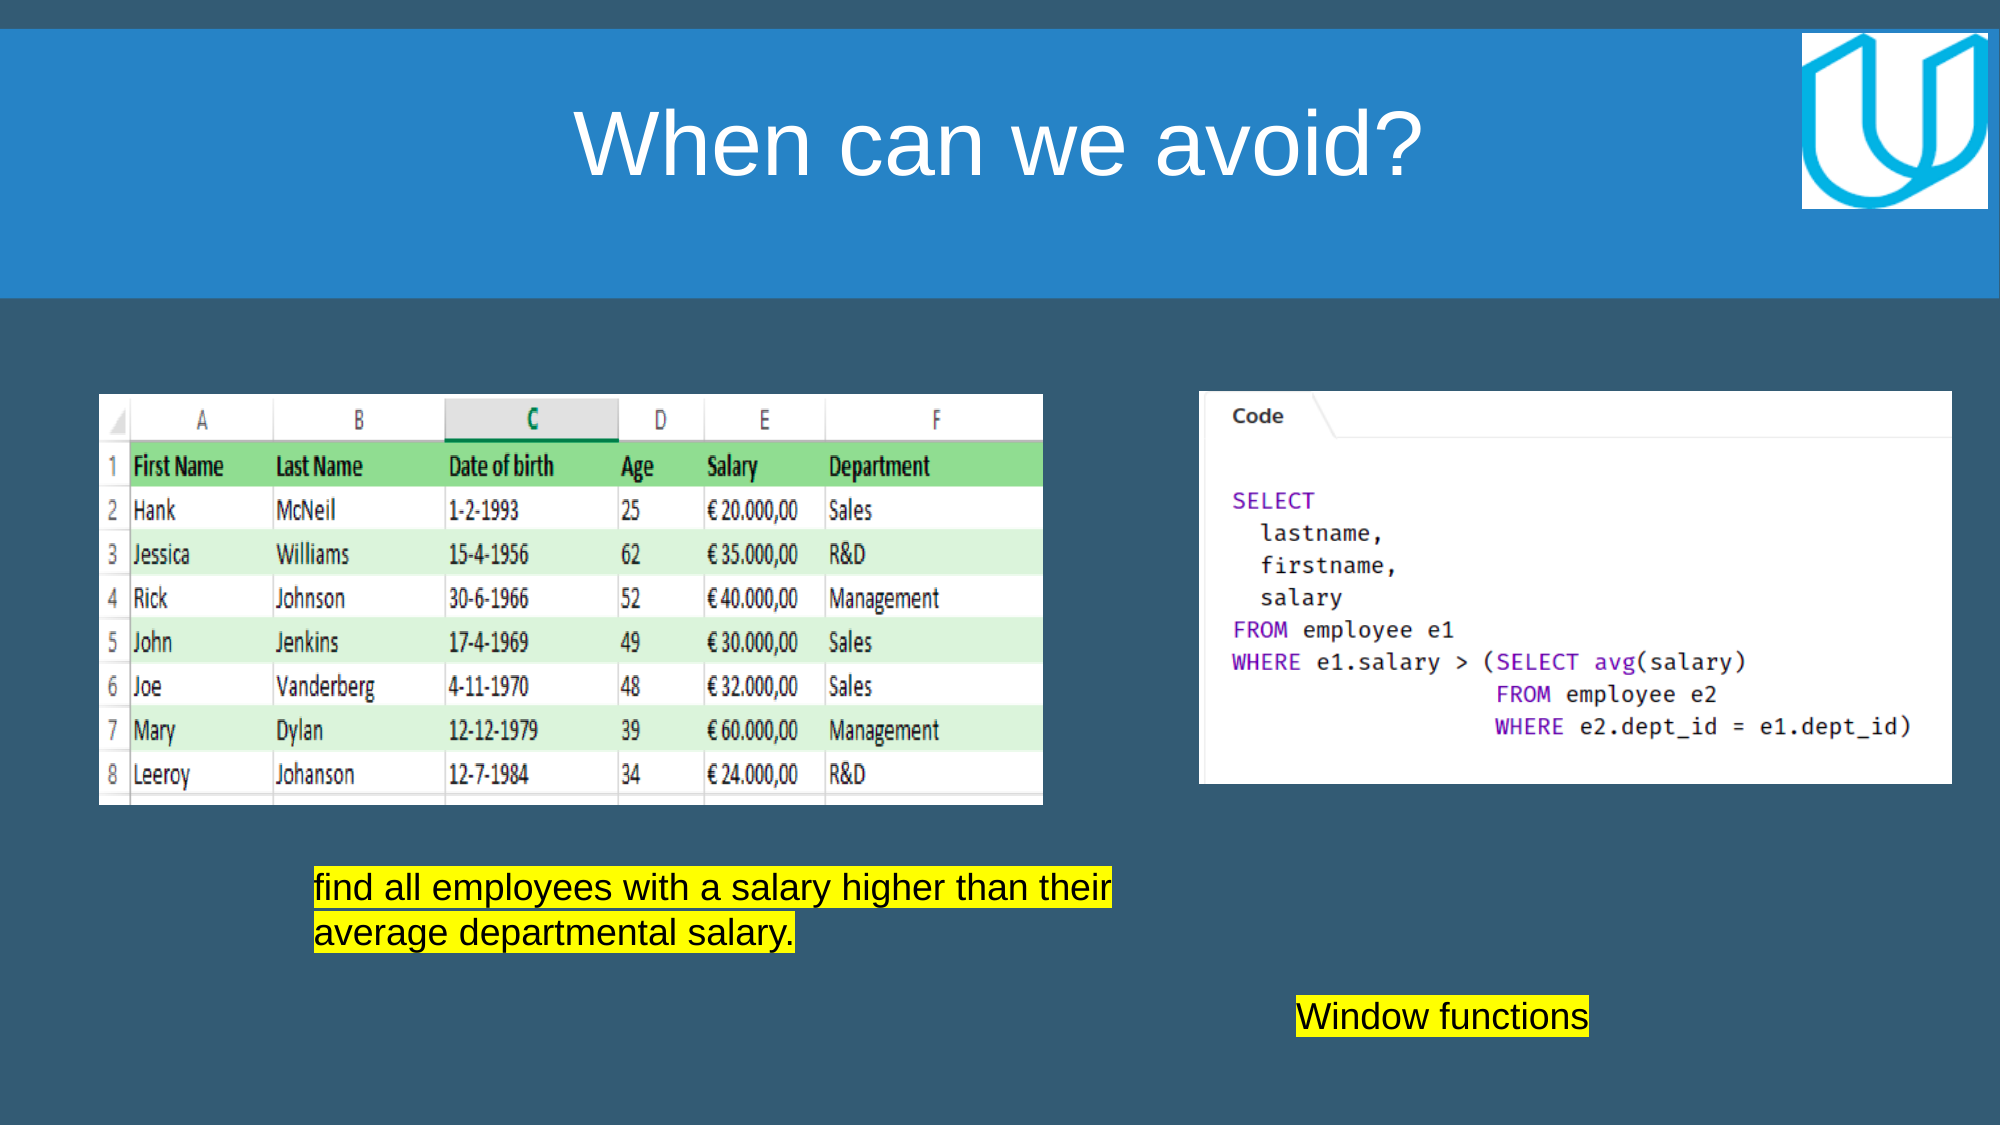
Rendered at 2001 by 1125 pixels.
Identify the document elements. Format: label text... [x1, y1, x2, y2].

text_box find all employees with a salary higher than their average departmental salary. [298, 855, 1127, 955]
picture [1802, 33, 1988, 167]
picture [99, 394, 1044, 805]
text_box When can we avoid? [99, 44, 1900, 233]
text_box Window functions [1281, 984, 1604, 1042]
picture [1900, 175, 1911, 189]
picture [1198, 390, 1953, 784]
picture [1932, 48, 1973, 166]
picture [1900, 124, 1988, 209]
